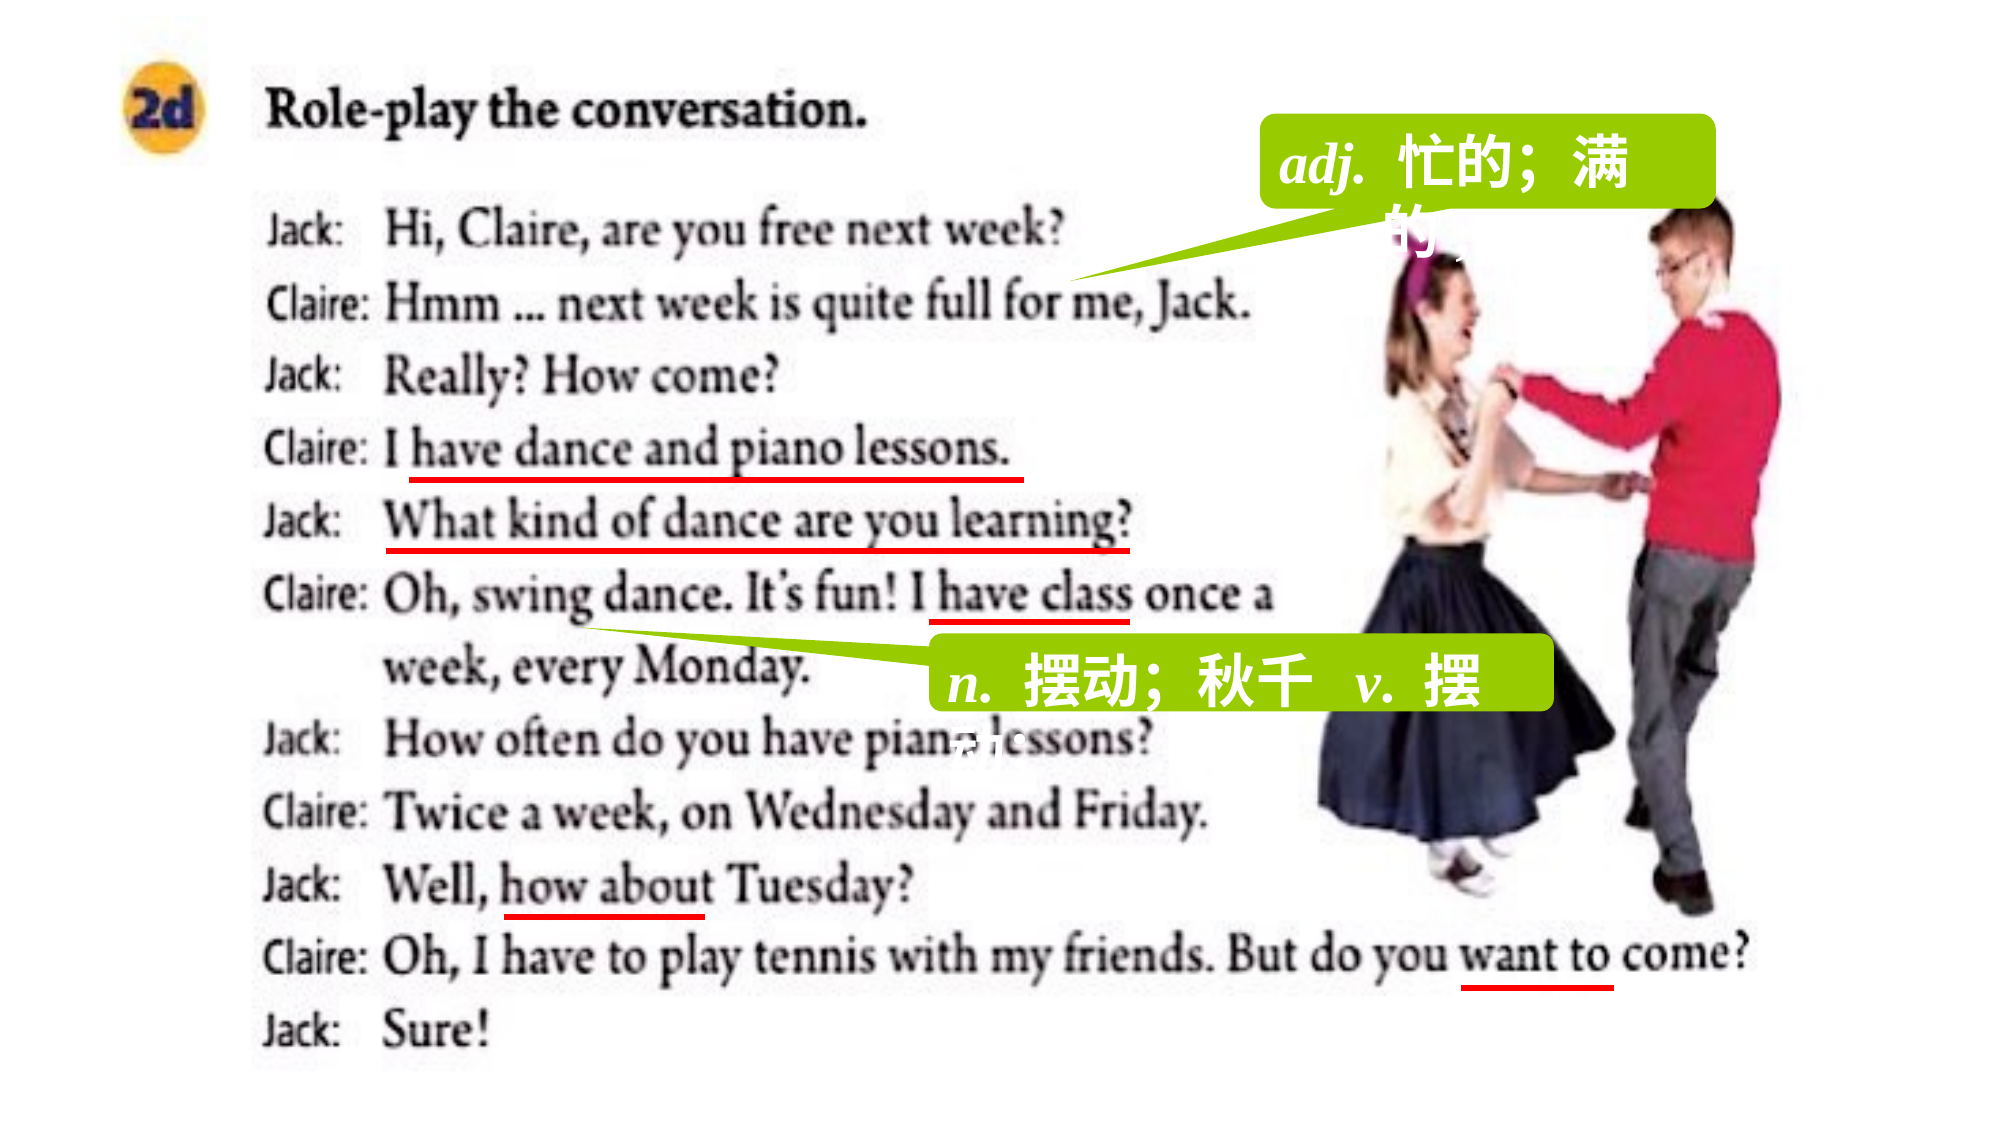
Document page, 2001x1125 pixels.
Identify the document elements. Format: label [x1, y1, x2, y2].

picture [78, 16, 1856, 1085]
